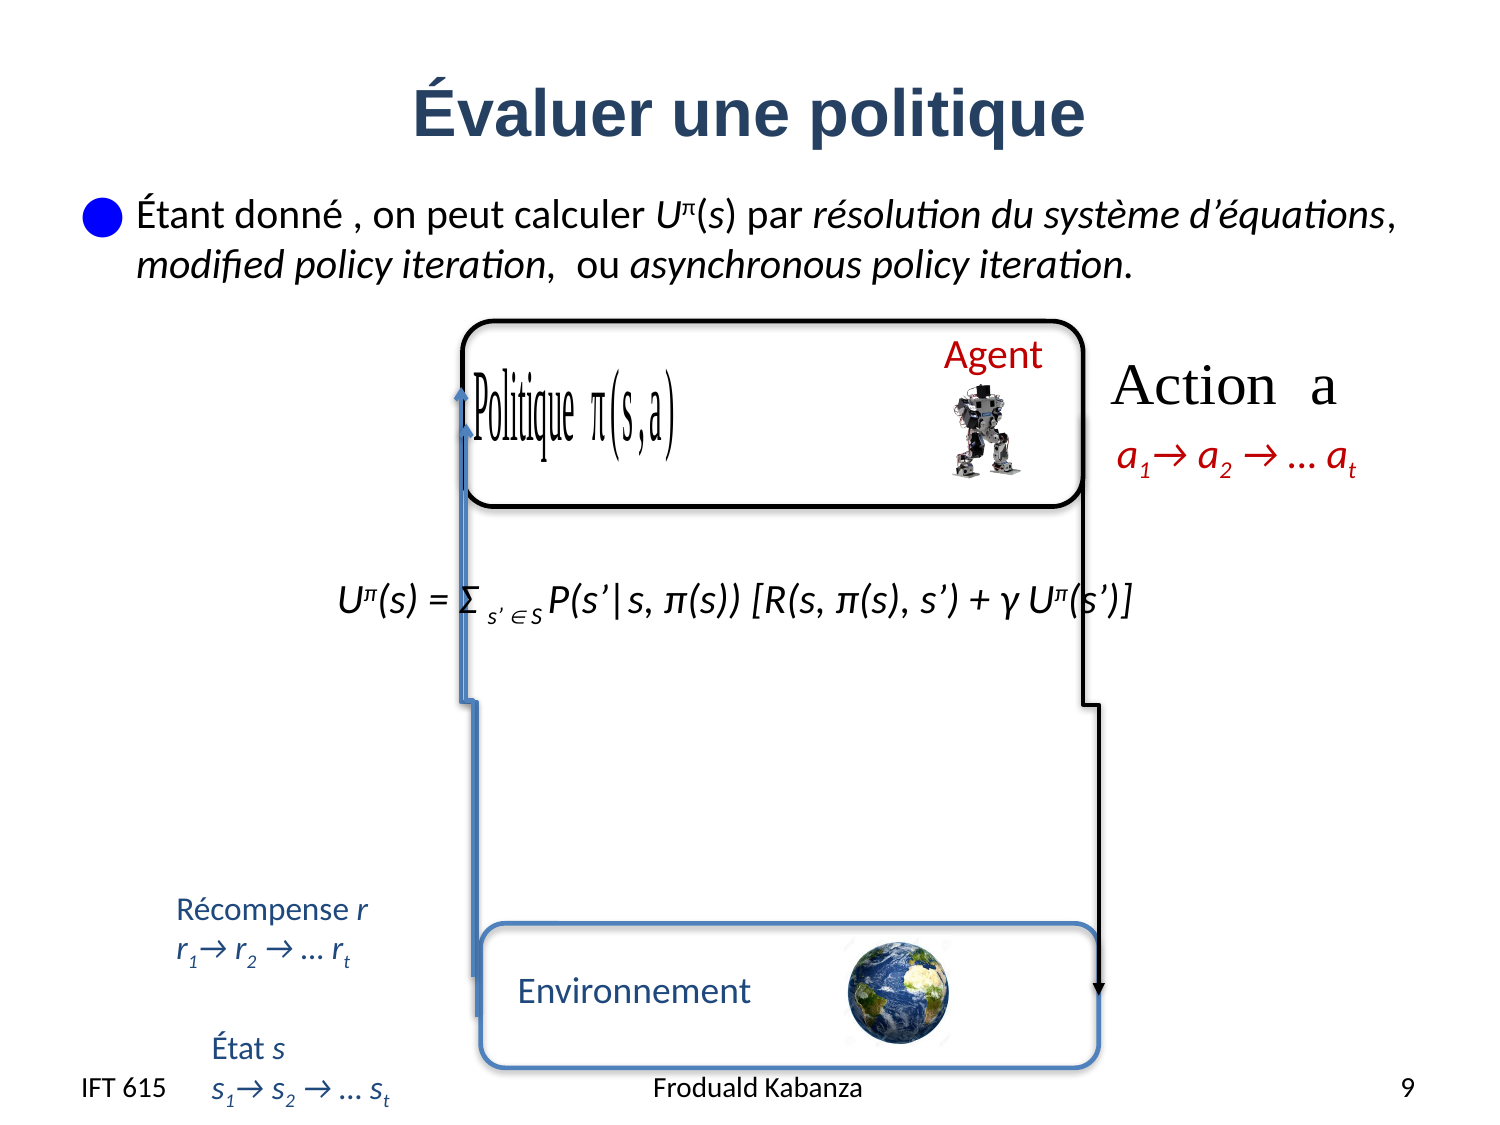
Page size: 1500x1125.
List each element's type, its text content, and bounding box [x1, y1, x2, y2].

slide_number IFT 615 [66, 1056, 154, 1117]
title Évaluer une politique [75, 39, 1425, 180]
slide_number 9 [1397, 1056, 1431, 1117]
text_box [159, 319, 1394, 1115]
